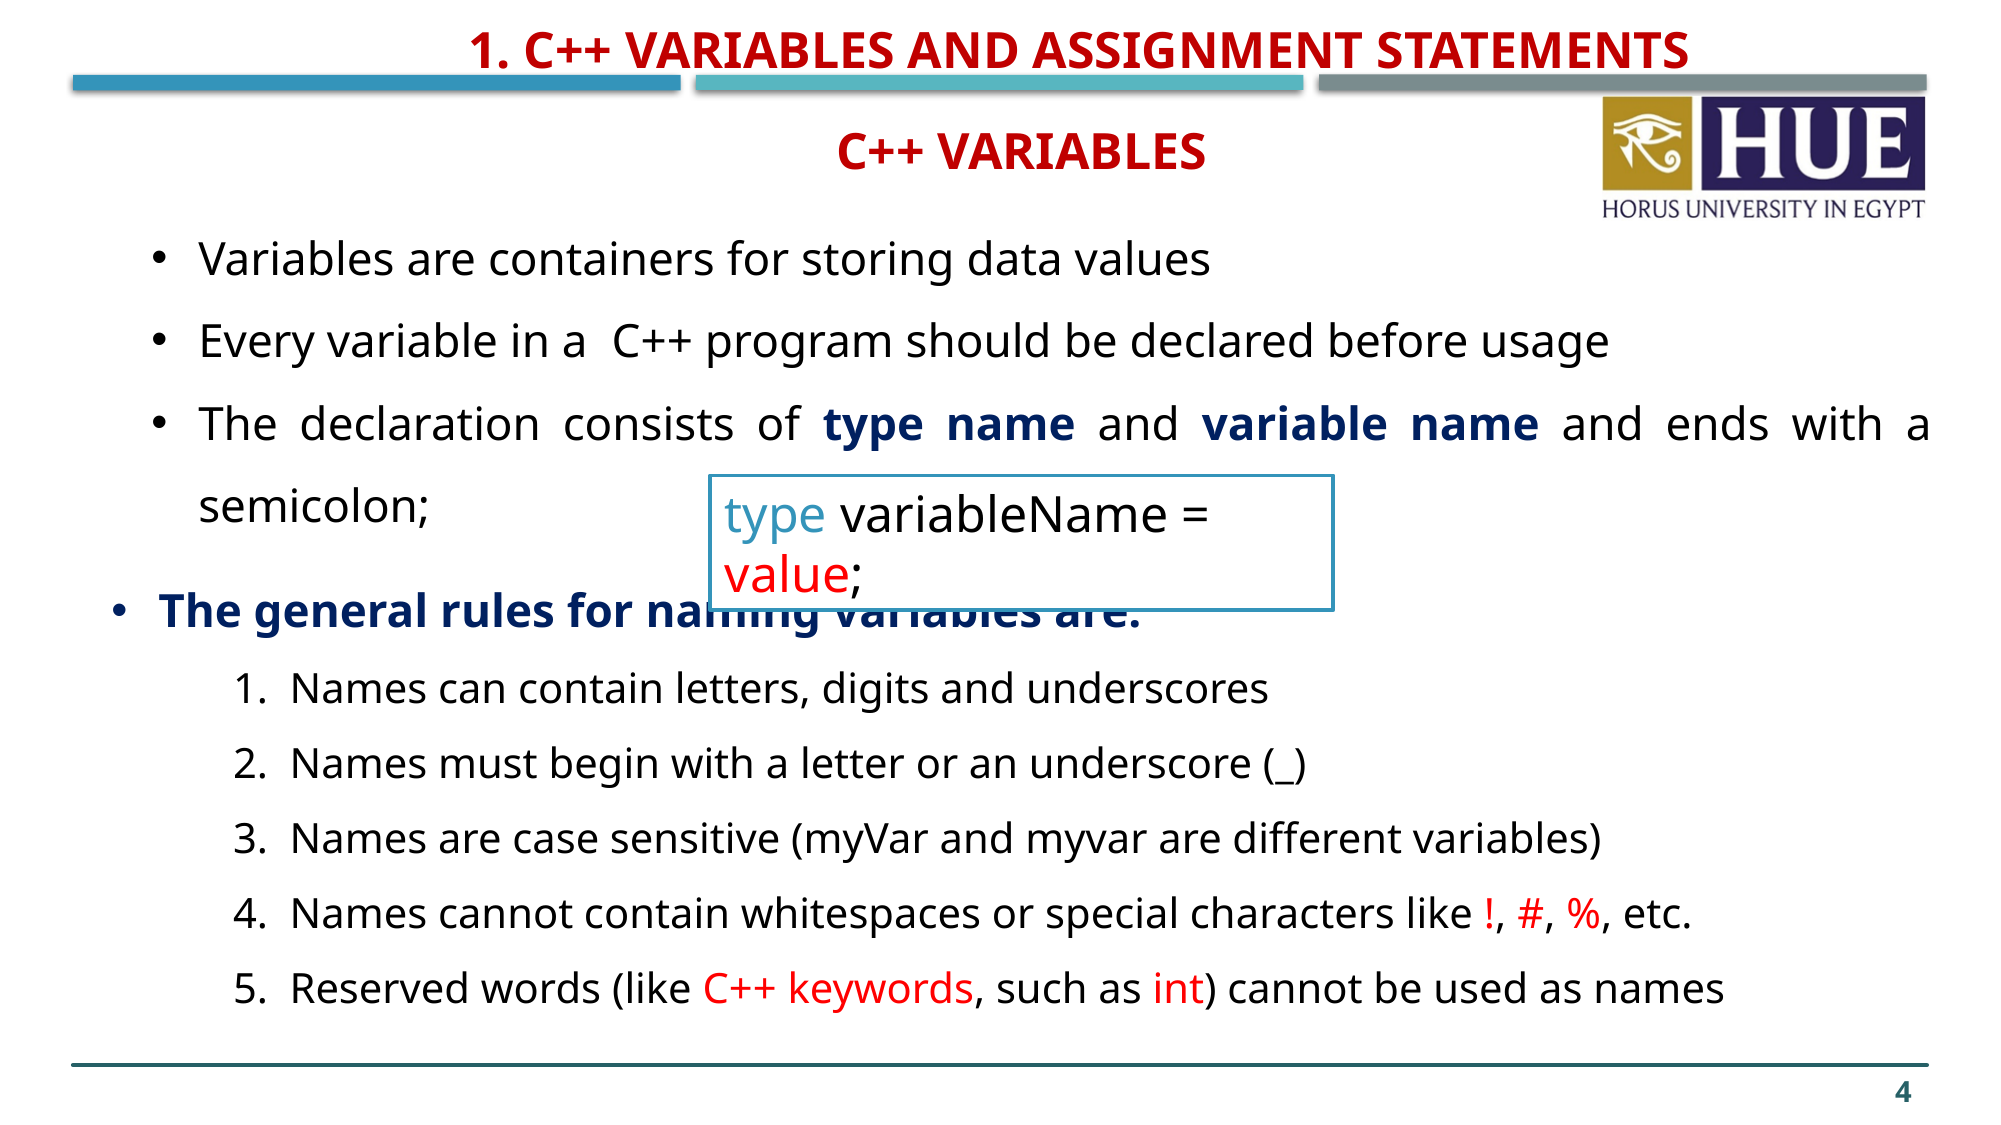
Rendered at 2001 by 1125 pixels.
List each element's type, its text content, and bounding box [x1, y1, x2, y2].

text_box C++ Variables [596, 99, 1447, 194]
text_box 1. C++ Variables and Assignment Statements [398, 0, 1760, 94]
slide_number 4 [1857, 1062, 1927, 1123]
text_box type variableName = value; [708, 474, 1335, 612]
text_box Variables are containers for storing data values Every variable in a C++ program should be declared before usage The declaration consists of type name and variable name and ends with a semicolon; [136, 194, 1947, 539]
text_box The general rules for naming variables are: Names can contain letters, digits and underscores Names must begin with a letter or an underscore (_) Names are case sensitive (myVar and myvar are different variables) Names cannot contain whitespaces or special characters like !, #, %, etc. Reserved words (like C++ keywords, such as int) cannot be used as names [96, 547, 1777, 1020]
picture [1602, 96, 1927, 194]
